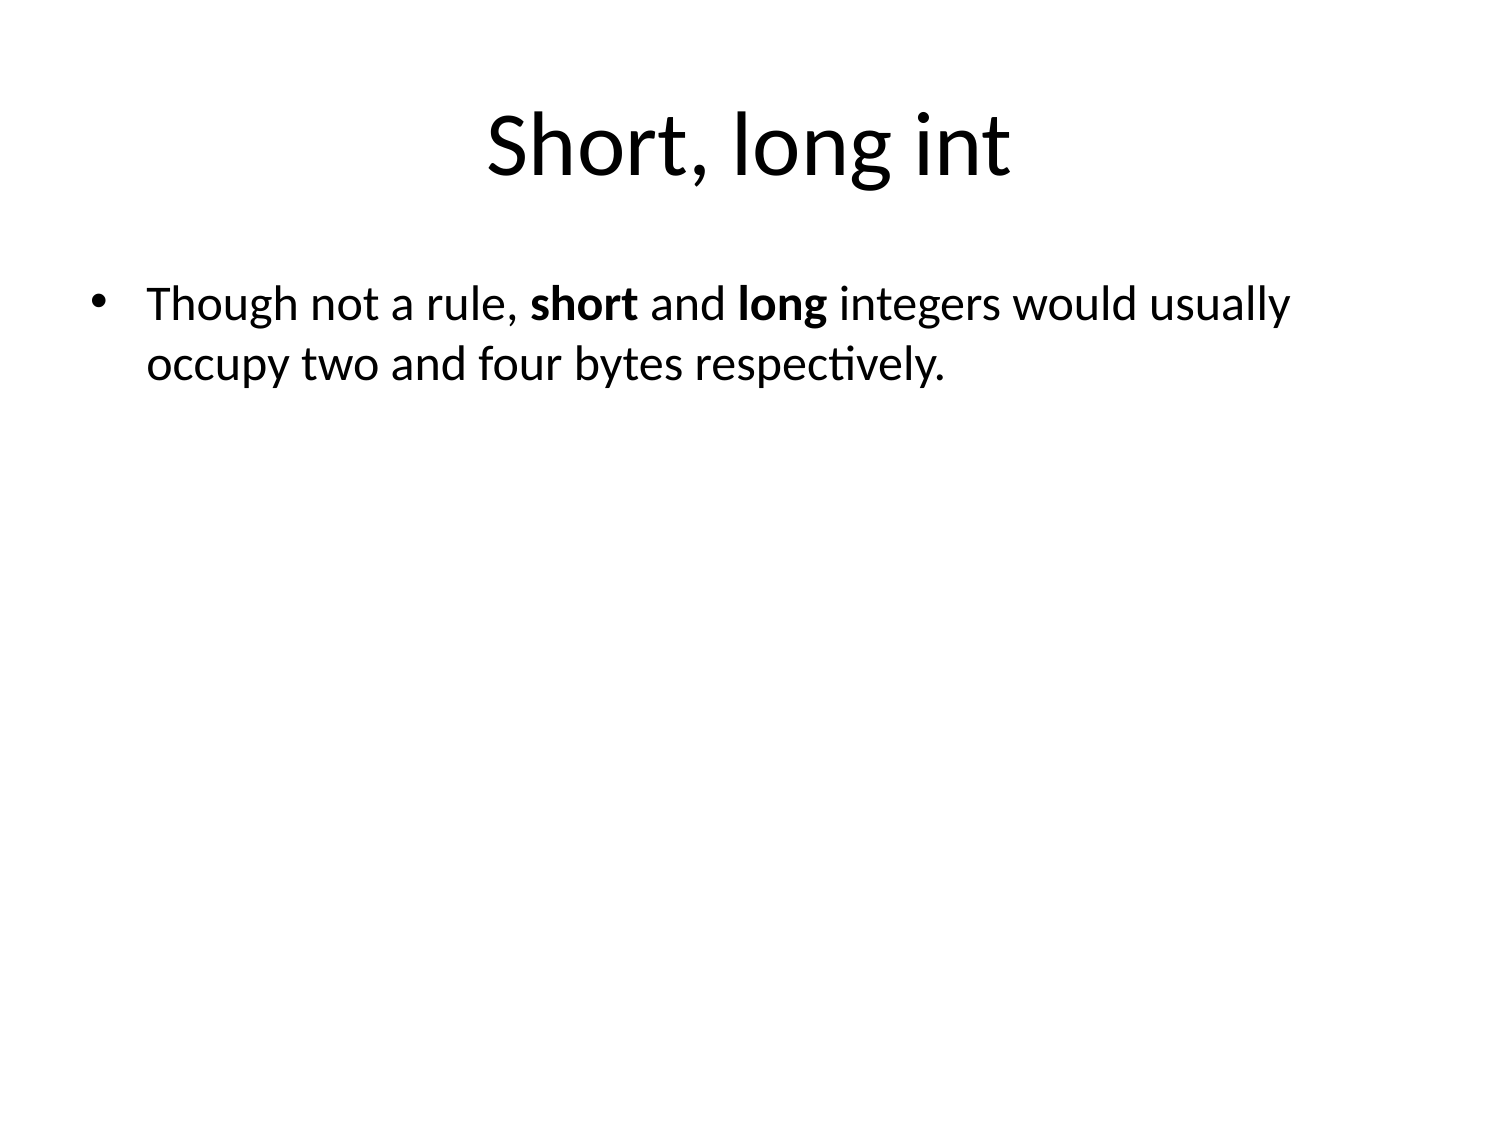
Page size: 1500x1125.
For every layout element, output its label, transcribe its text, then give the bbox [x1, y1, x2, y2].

list Though not a rule, short and long integers would usually occupy two and four bytes respectively. [75, 262, 1425, 1005]
title Short, long int [75, 45, 1425, 233]
